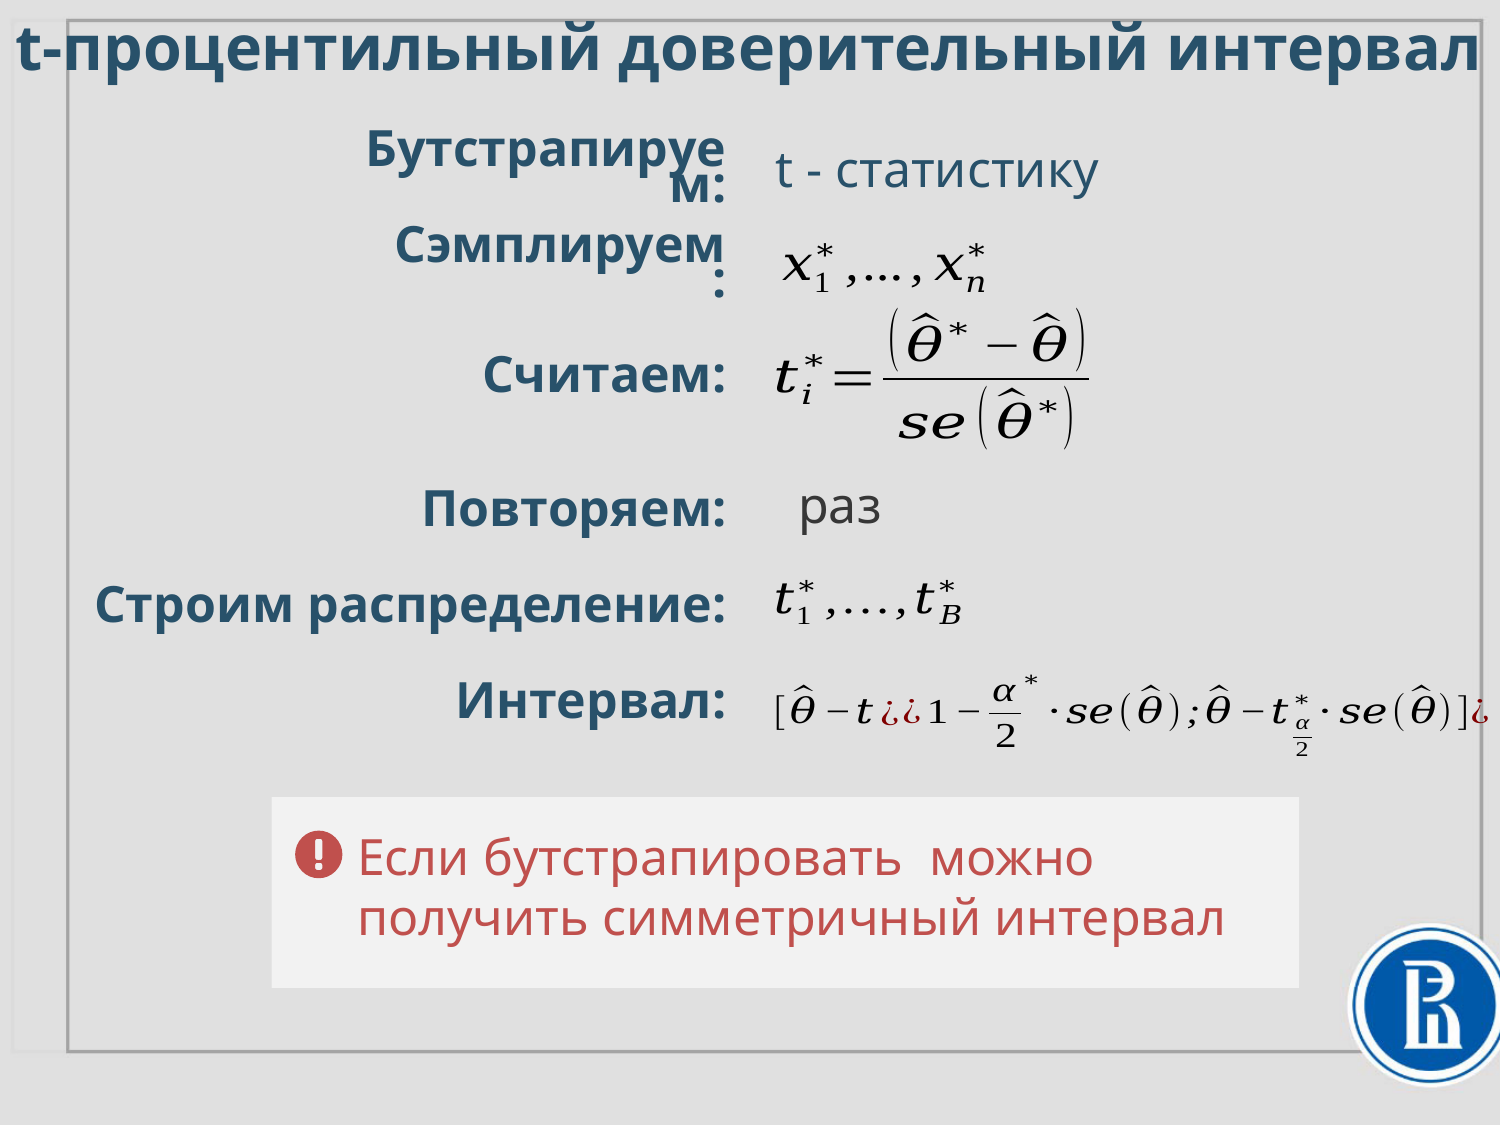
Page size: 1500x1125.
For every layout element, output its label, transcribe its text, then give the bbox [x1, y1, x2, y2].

text_box [295, 830, 343, 879]
text_box Строим распределение: [88, 593, 727, 630]
text_box t - статистику [773, 158, 1377, 195]
text_box Считаем: [383, 363, 727, 400]
text_box Интервал: [383, 689, 727, 726]
picture [0, 102, 1500, 1125]
text_box [271, 797, 1300, 988]
text_box Повторяем: [383, 497, 727, 534]
text_box Сэмплируем: [383, 233, 727, 306]
text_box Бутстрапируем: [360, 137, 727, 210]
title t-процентильный доверительный интервал [0, 0, 1500, 102]
